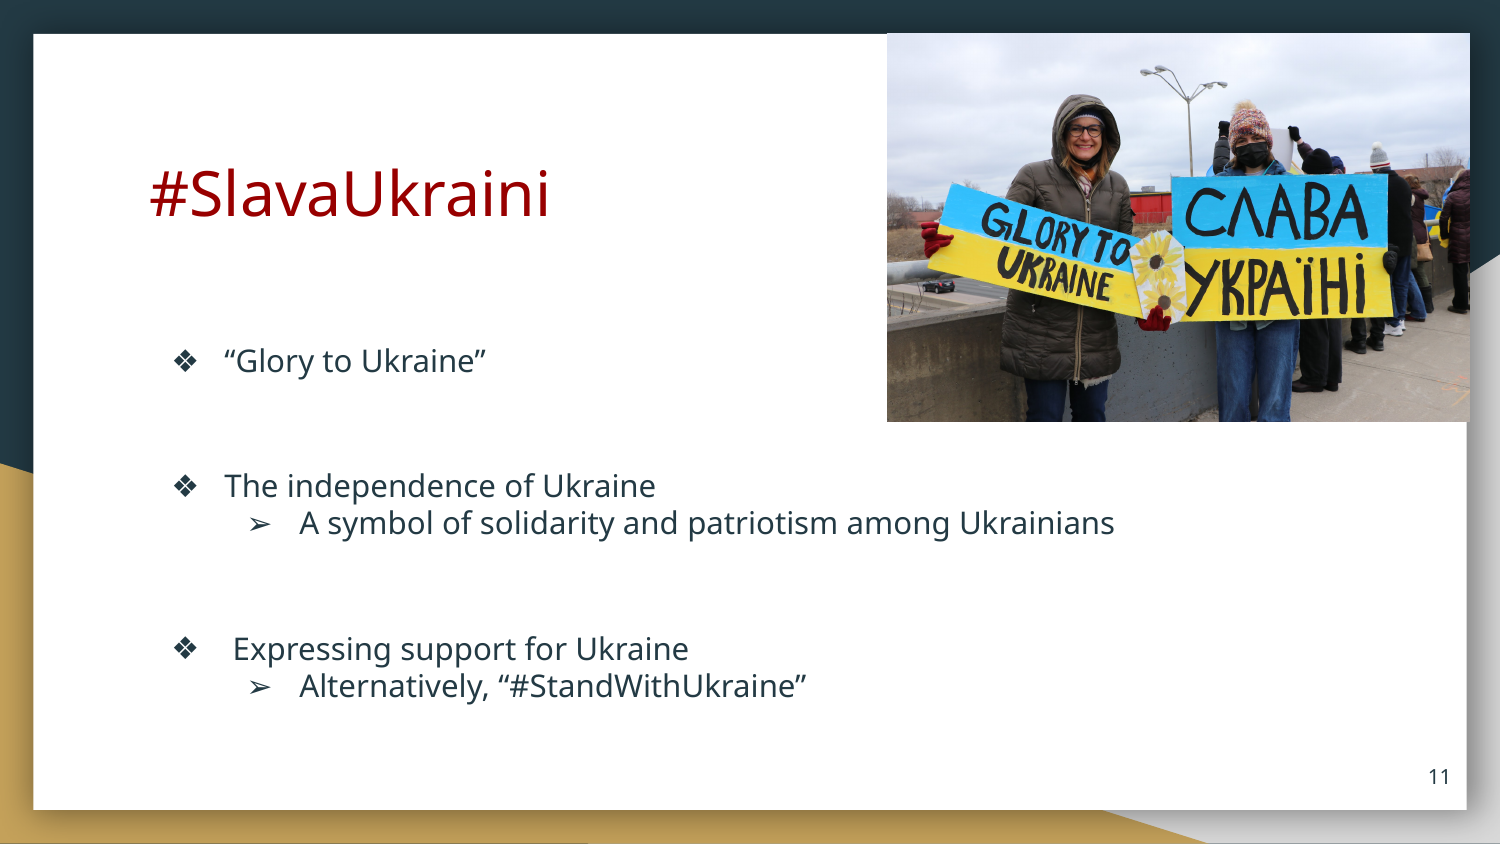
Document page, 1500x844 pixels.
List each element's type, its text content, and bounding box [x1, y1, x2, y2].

list “Glory to Ukraine” The independence of Ukraine A symbol of solidarity and patriotism among Ukrainians Expressing support for Ukraine Alternatively, “#StandWithUkraine” [134, 326, 1366, 729]
slide_number ‹#› [1376, 745, 1467, 810]
picture [886, 33, 1470, 423]
title #SlavaUkraini [134, 138, 881, 296]
